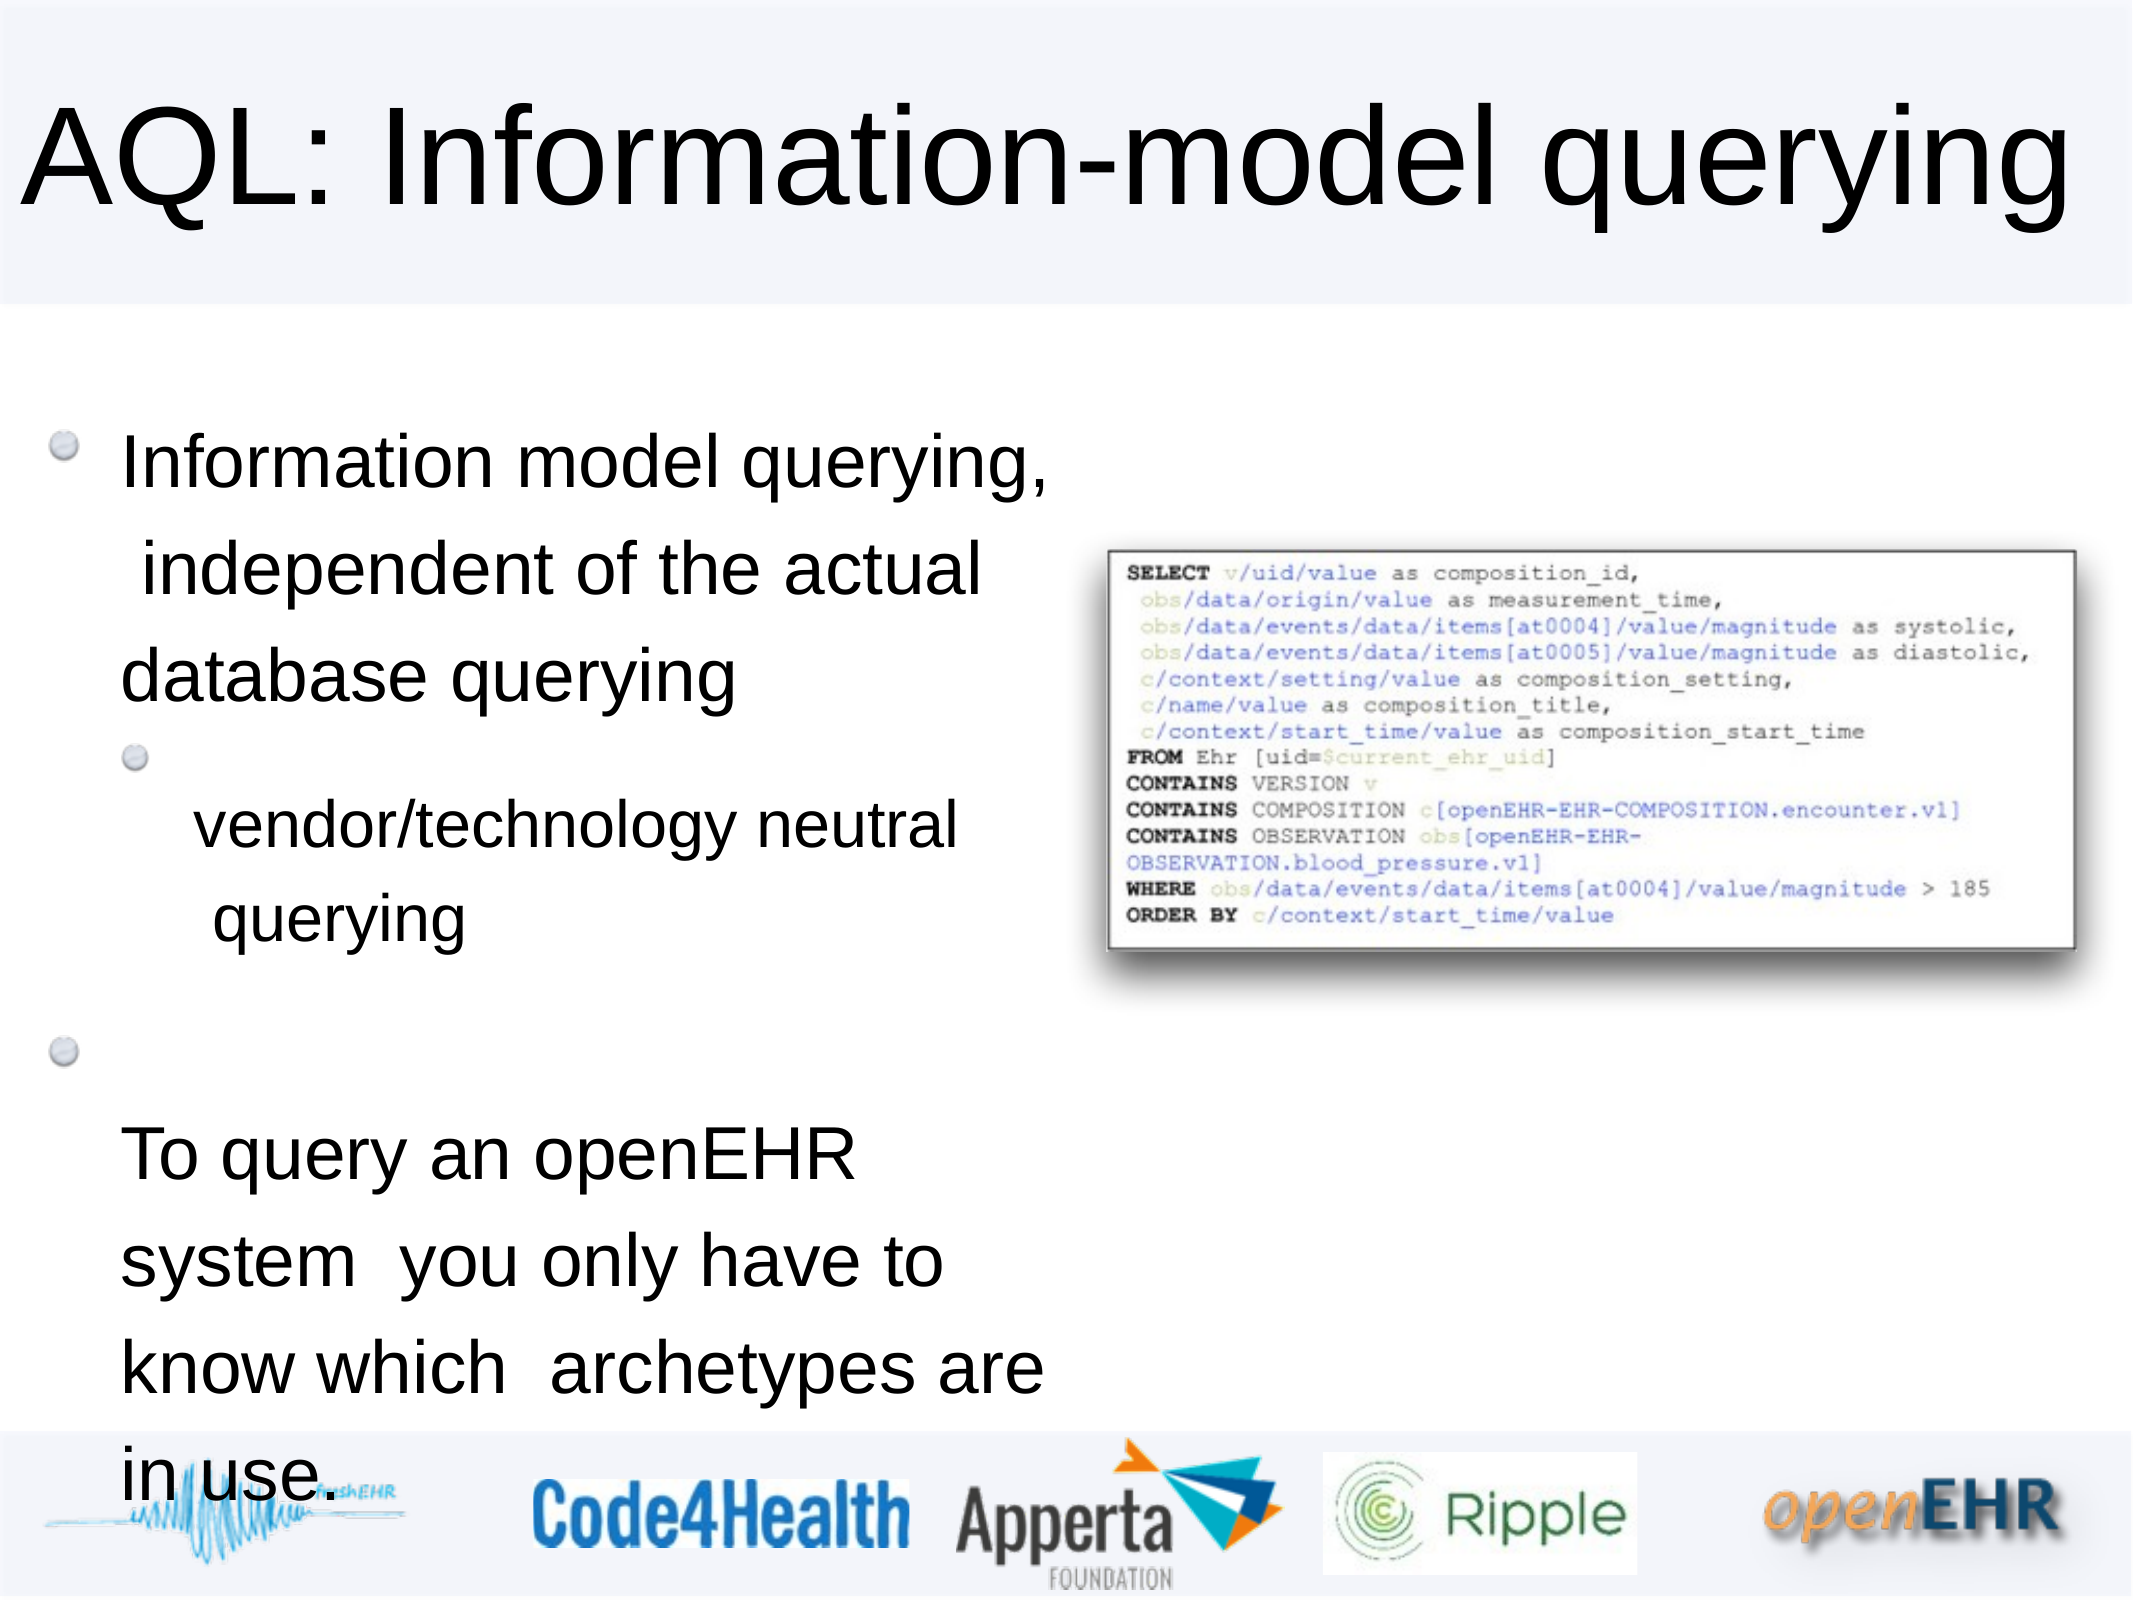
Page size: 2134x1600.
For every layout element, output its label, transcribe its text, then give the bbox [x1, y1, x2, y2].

text_box [25, 1456, 419, 1571]
text_box [1322, 1452, 1638, 1575]
text_box [1710, 1420, 2134, 1600]
text_box [47, 1034, 82, 1069]
picture [0, 0, 2134, 315]
text_box [956, 1437, 1285, 1590]
text_box [533, 1479, 910, 1548]
text_box [1745, 1456, 2088, 1571]
text_box [1106, 549, 2078, 952]
title AQL: Information-model querying [18, 64, 2113, 239]
text_box [1064, 528, 2119, 1016]
text_box Information model querying, independent of the actual database querying vendor/technology neutral querying To query an openEHR system you only have to know which archetypes are in use. [118, 394, 1117, 1272]
text_box [0, 1430, 1710, 1597]
text_box [47, 428, 82, 463]
